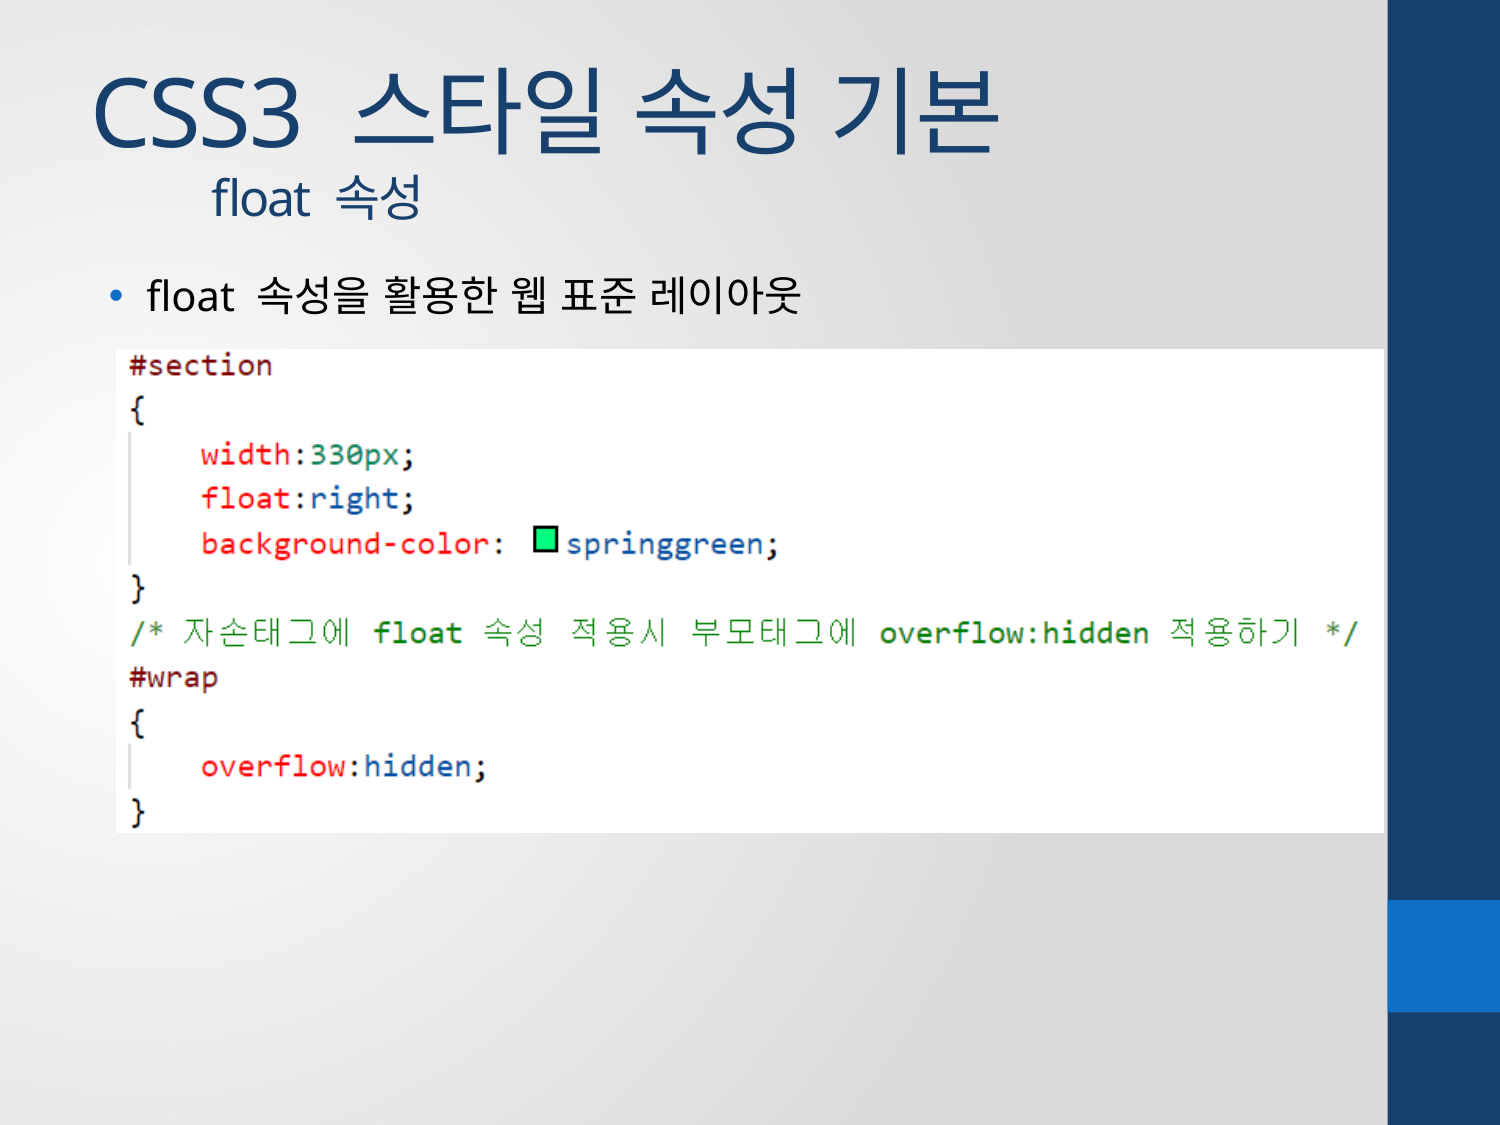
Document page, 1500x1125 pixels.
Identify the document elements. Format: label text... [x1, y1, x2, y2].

list float 속성을 활용한 웹 표준 레이아웃 [75, 262, 1400, 1050]
title CSS3 스타일 속성 기본 float 속성 [75, 45, 1325, 233]
picture [115, 349, 1385, 834]
